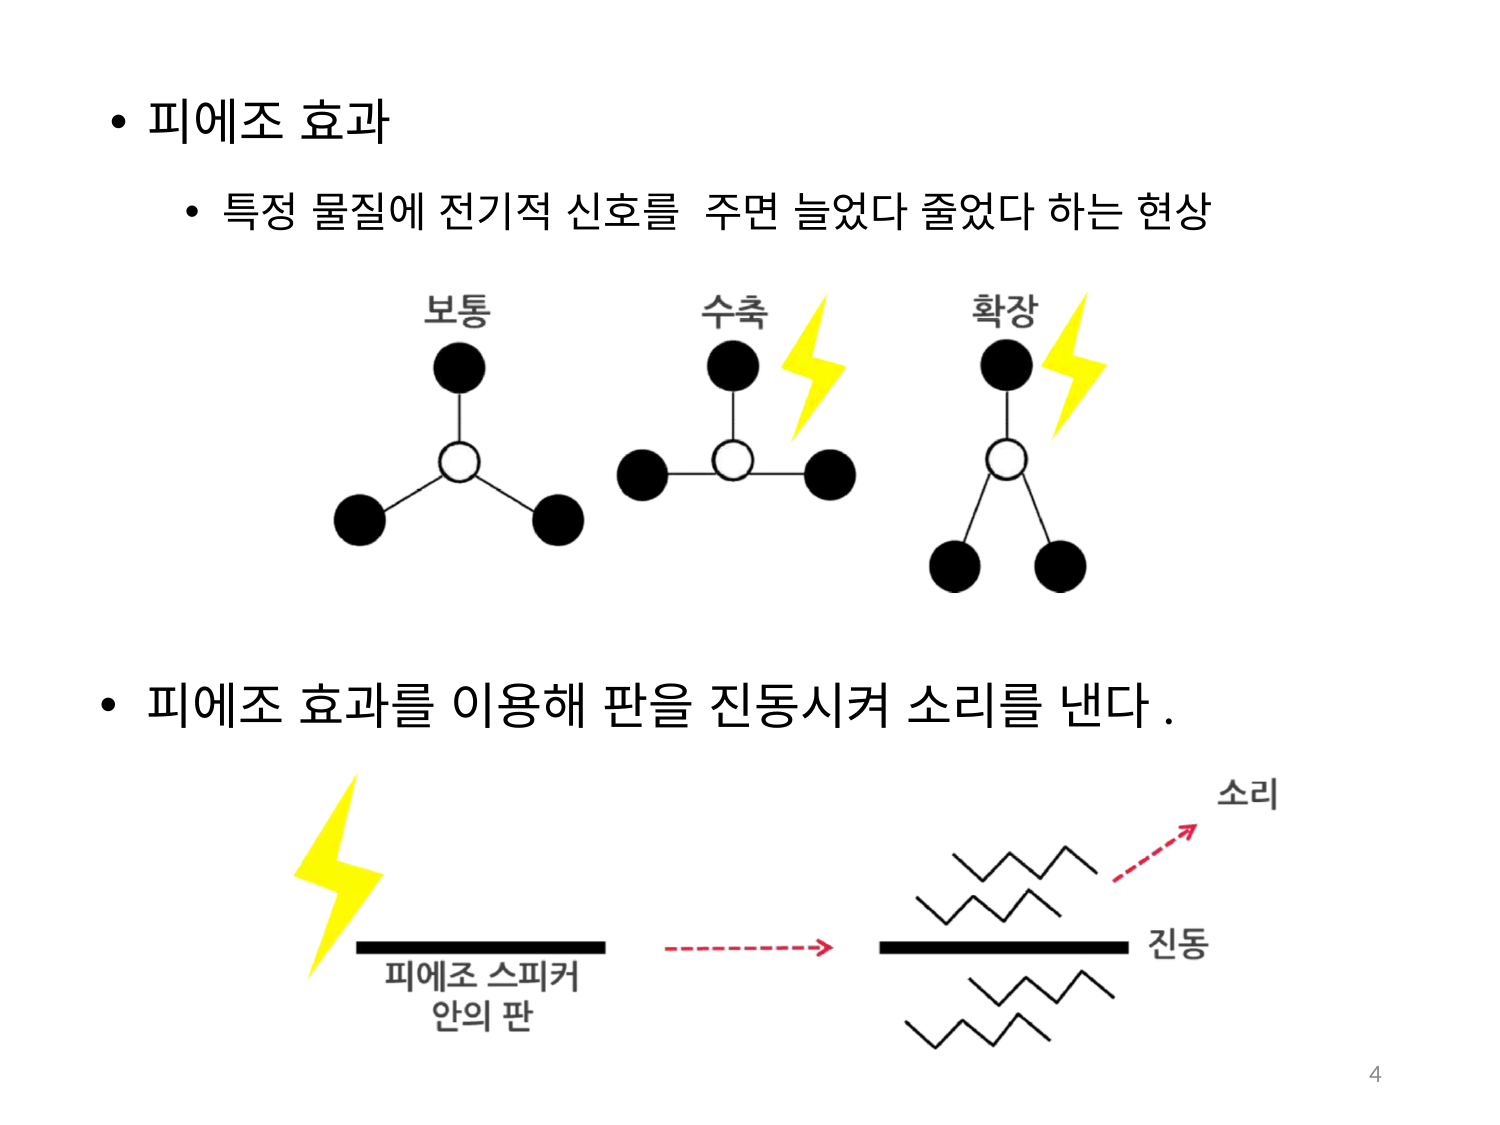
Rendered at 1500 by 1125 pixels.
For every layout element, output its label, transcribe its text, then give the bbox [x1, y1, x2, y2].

text_box 피에조 효과를 이용해 판을 진동시켜 소리를 낸다. [9, 637, 1490, 742]
picture [286, 767, 1313, 1085]
picture [303, 280, 1144, 613]
slide_number 4 [1059, 1042, 1397, 1103]
text_box 피에조 효과 특정 물질에 전기적 신호를 주면 늘었다 줄었다 하는 현상 [19, 53, 1359, 323]
